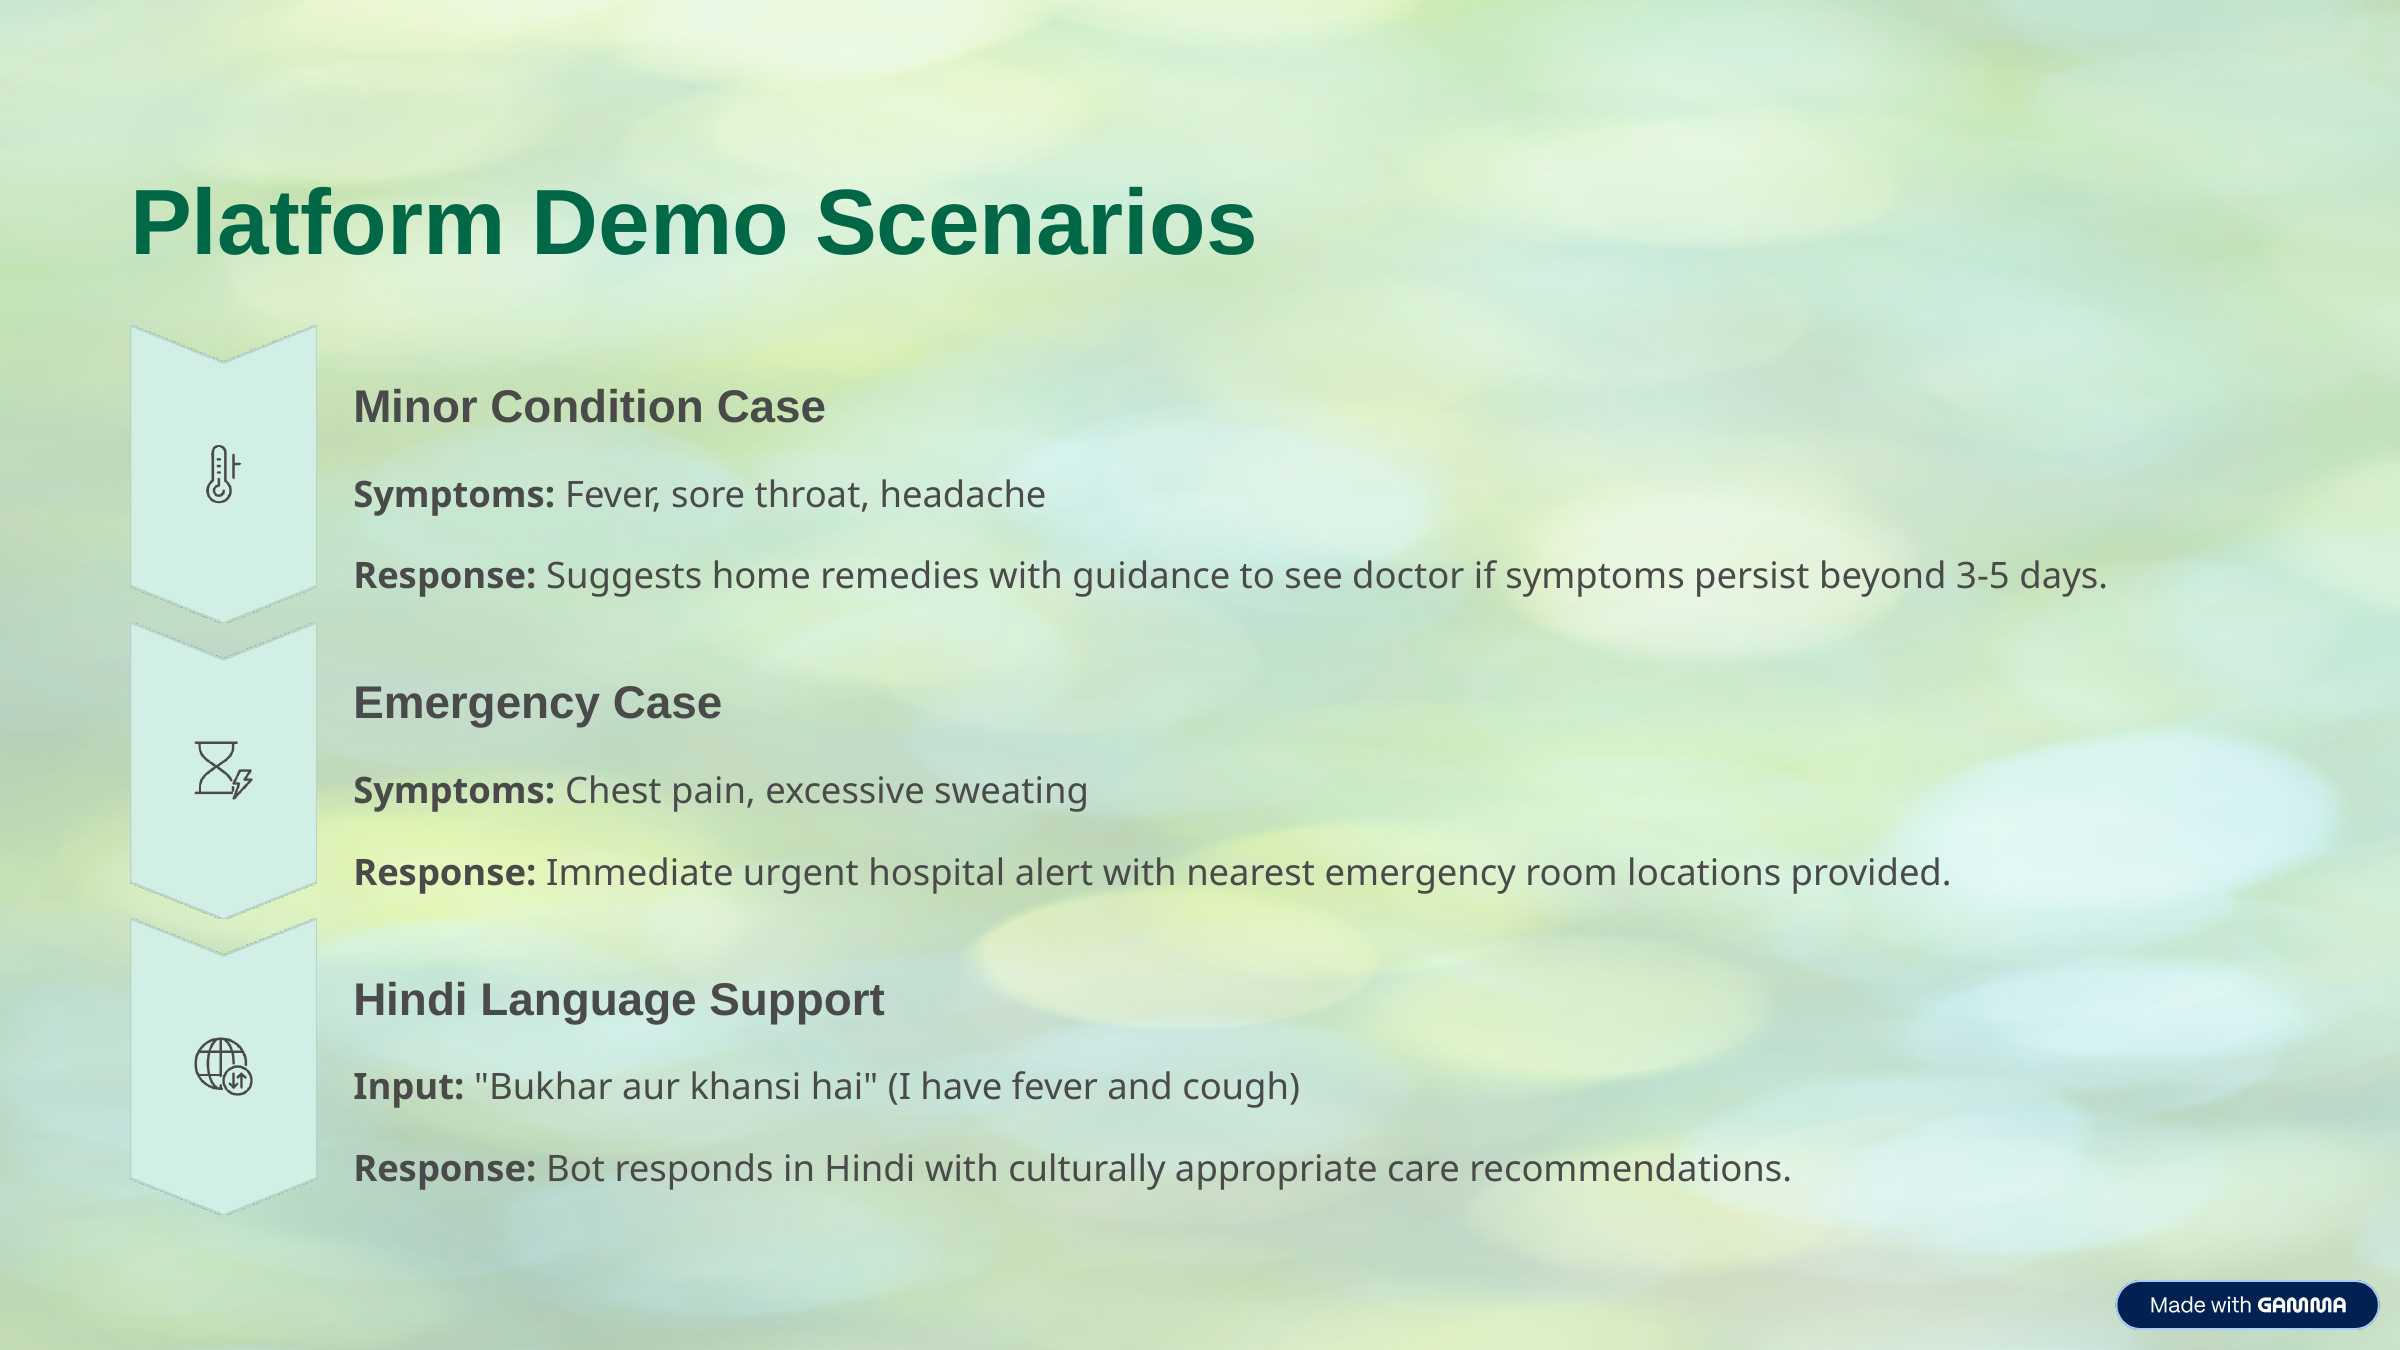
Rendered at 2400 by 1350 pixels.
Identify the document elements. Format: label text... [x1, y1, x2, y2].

text_box Hindi Language Support [353, 955, 932, 1014]
text_box Response: Bot responds in Hindi with culturally appropriate care recommendations. [353, 1117, 2270, 1178]
text_box Emergency Case [353, 659, 819, 718]
picture [129, 325, 317, 1215]
text_box Minor Condition Case [353, 363, 869, 422]
text_box Input: "Bukhar aur khansi hai" (I have fever and cough) [353, 1036, 2270, 1096]
text_box Symptoms: Fever, sore throat, headache [353, 443, 2270, 504]
picture [2106, 1271, 2389, 1339]
text_box Platform Demo Scenarios [130, 135, 1336, 252]
text_box Symptoms: Chest pain, excessive sweating [353, 739, 2270, 800]
text_box Response: Suggests home remedies with guidance to see doctor if symptoms persist beyond 3-5 days. [353, 525, 2270, 585]
text_box Response: Immediate urgent hospital alert with nearest emergency room locations provided. [353, 821, 2270, 882]
